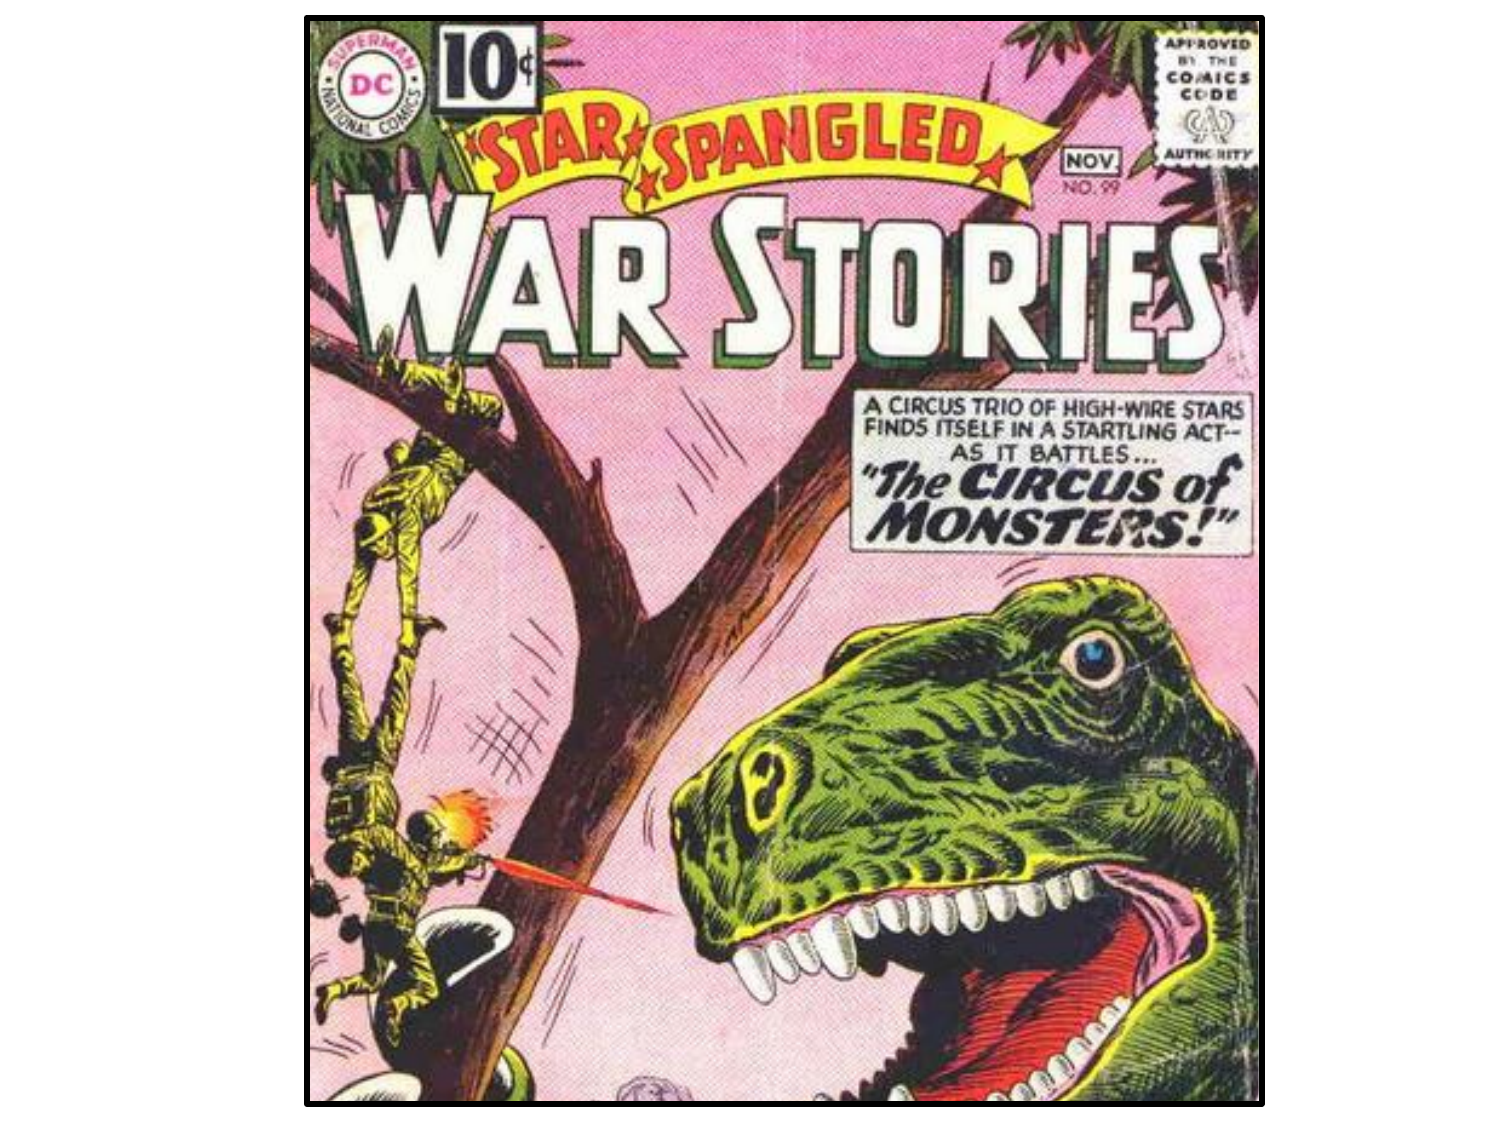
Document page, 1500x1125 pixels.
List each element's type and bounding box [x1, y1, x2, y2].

picture [309, 20, 1259, 1101]
